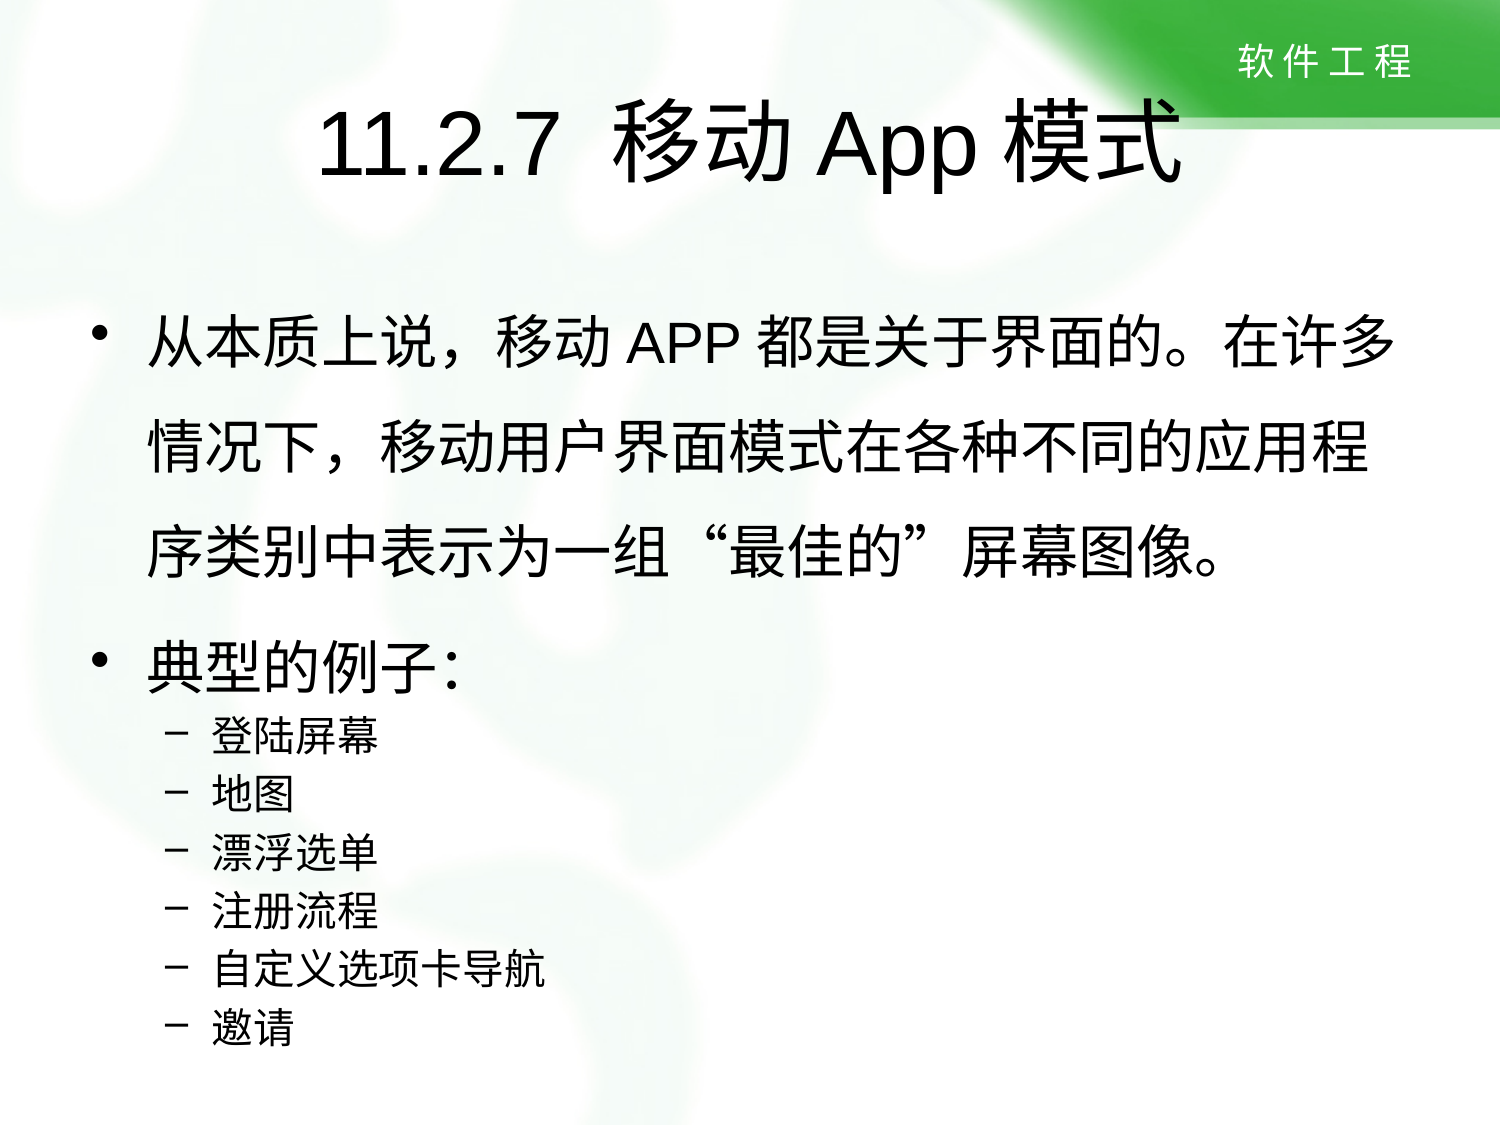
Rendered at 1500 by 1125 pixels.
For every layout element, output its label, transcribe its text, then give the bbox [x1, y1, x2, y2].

list 从本质上说，移动APP都是关于界面的。在许多情况下，移动用户界面模式在各种不同的应用程序类别中表示为一组“最佳的”屏幕图像。 典型的例子： 登陆屏幕 地图 漂浮选单 注册流程 自定义选项卡导航 邀请 [75, 262, 1425, 1005]
picture [0, 0, 1500, 1125]
title 11.2.7 移动App模式 [75, 45, 1425, 233]
